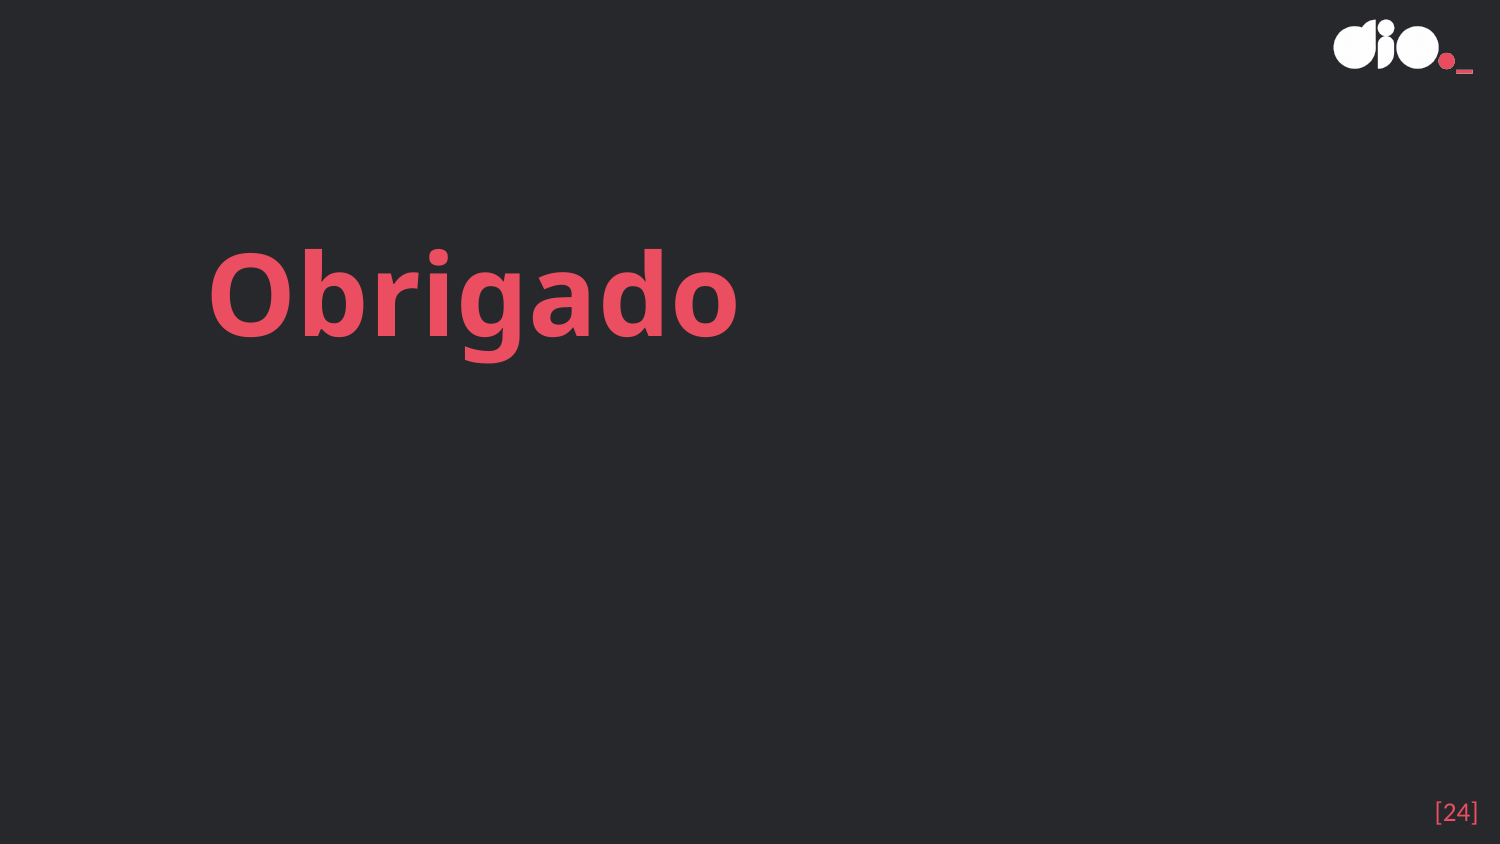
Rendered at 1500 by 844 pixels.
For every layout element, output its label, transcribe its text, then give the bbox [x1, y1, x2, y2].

picture [1332, 19, 1474, 75]
text_box Obrigado [190, 215, 1270, 366]
slide_number [24] [1403, 779, 1494, 844]
